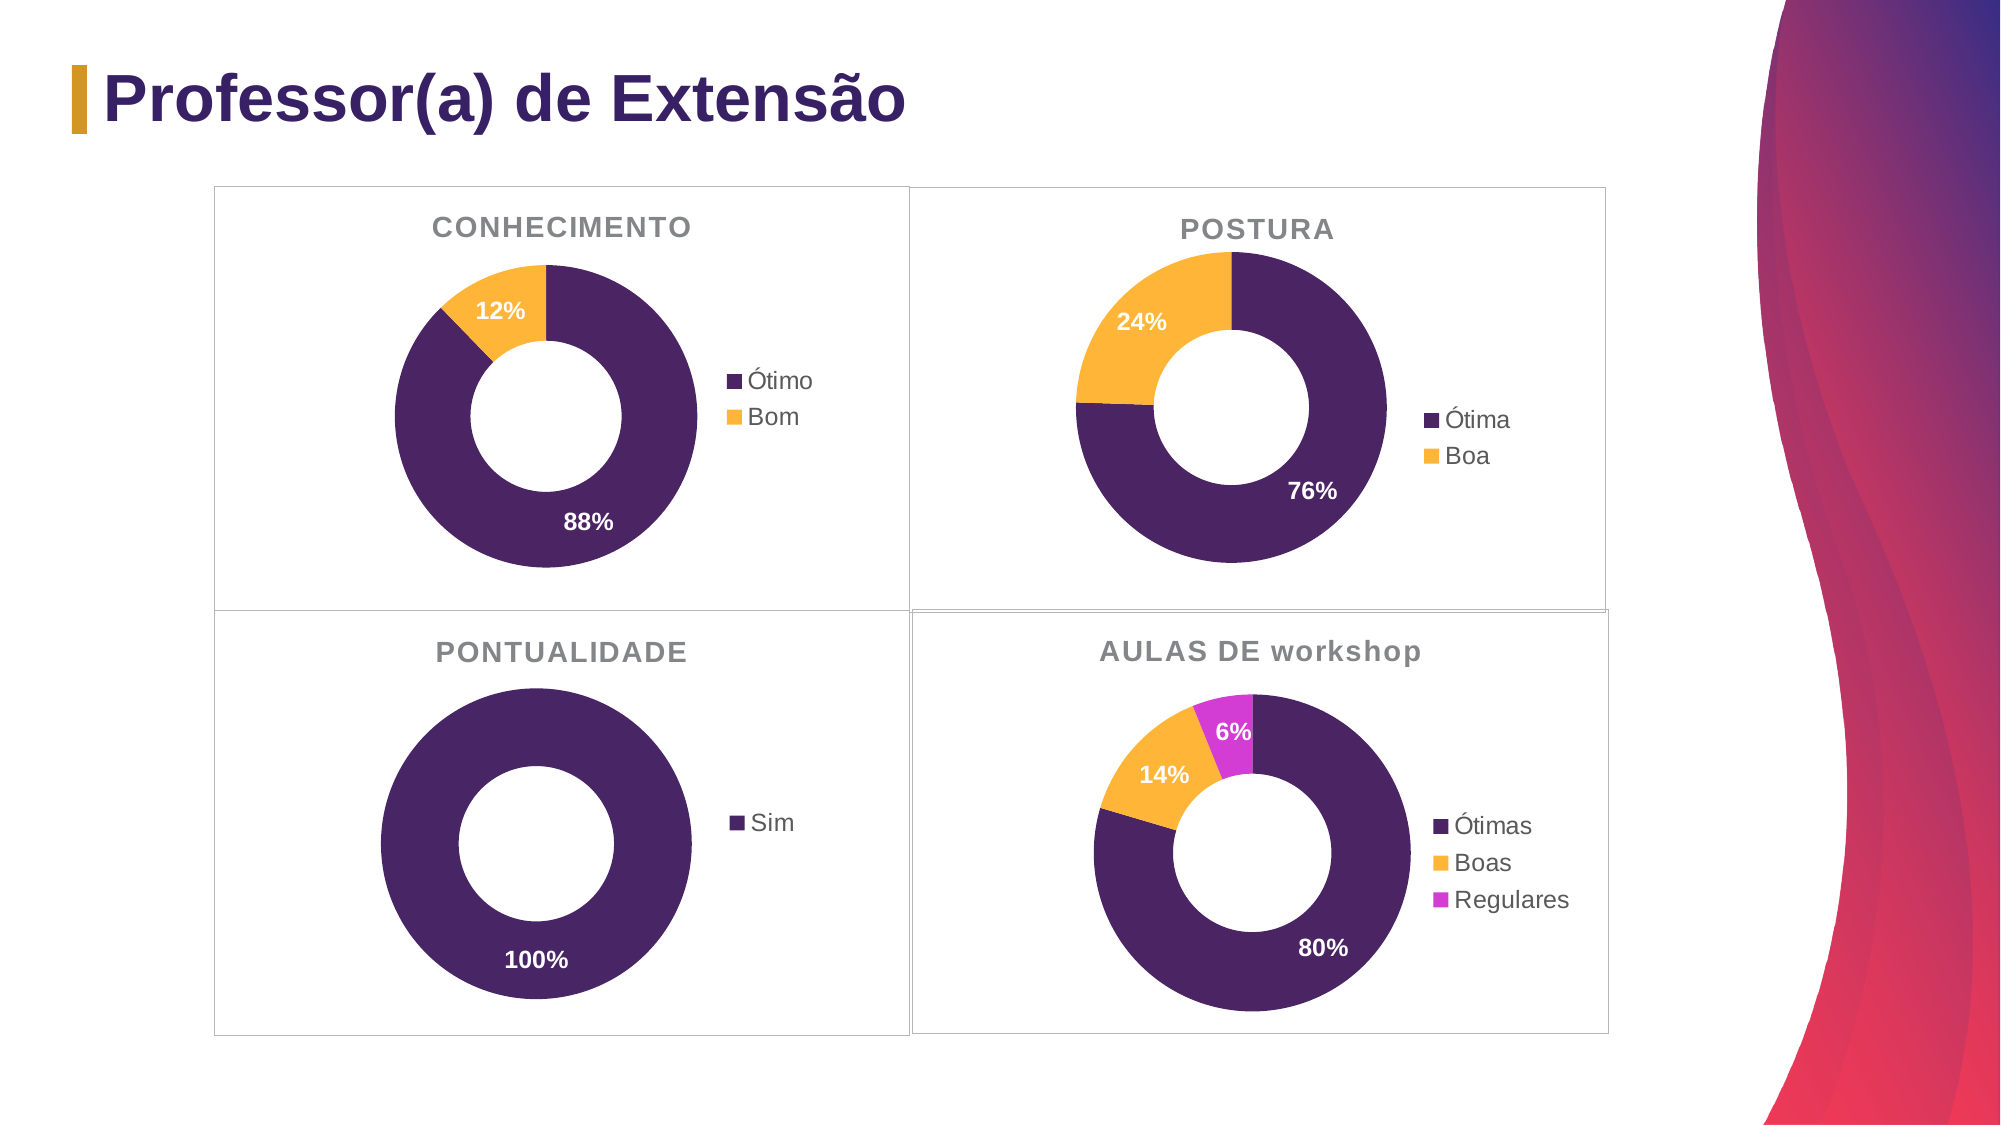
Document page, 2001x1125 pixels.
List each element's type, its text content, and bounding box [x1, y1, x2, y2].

text_box Professor(a) de Extensão [89, 47, 1484, 143]
picture [1606, 0, 2001, 1124]
chart [213, 186, 1609, 1036]
text_box [71, 64, 88, 135]
